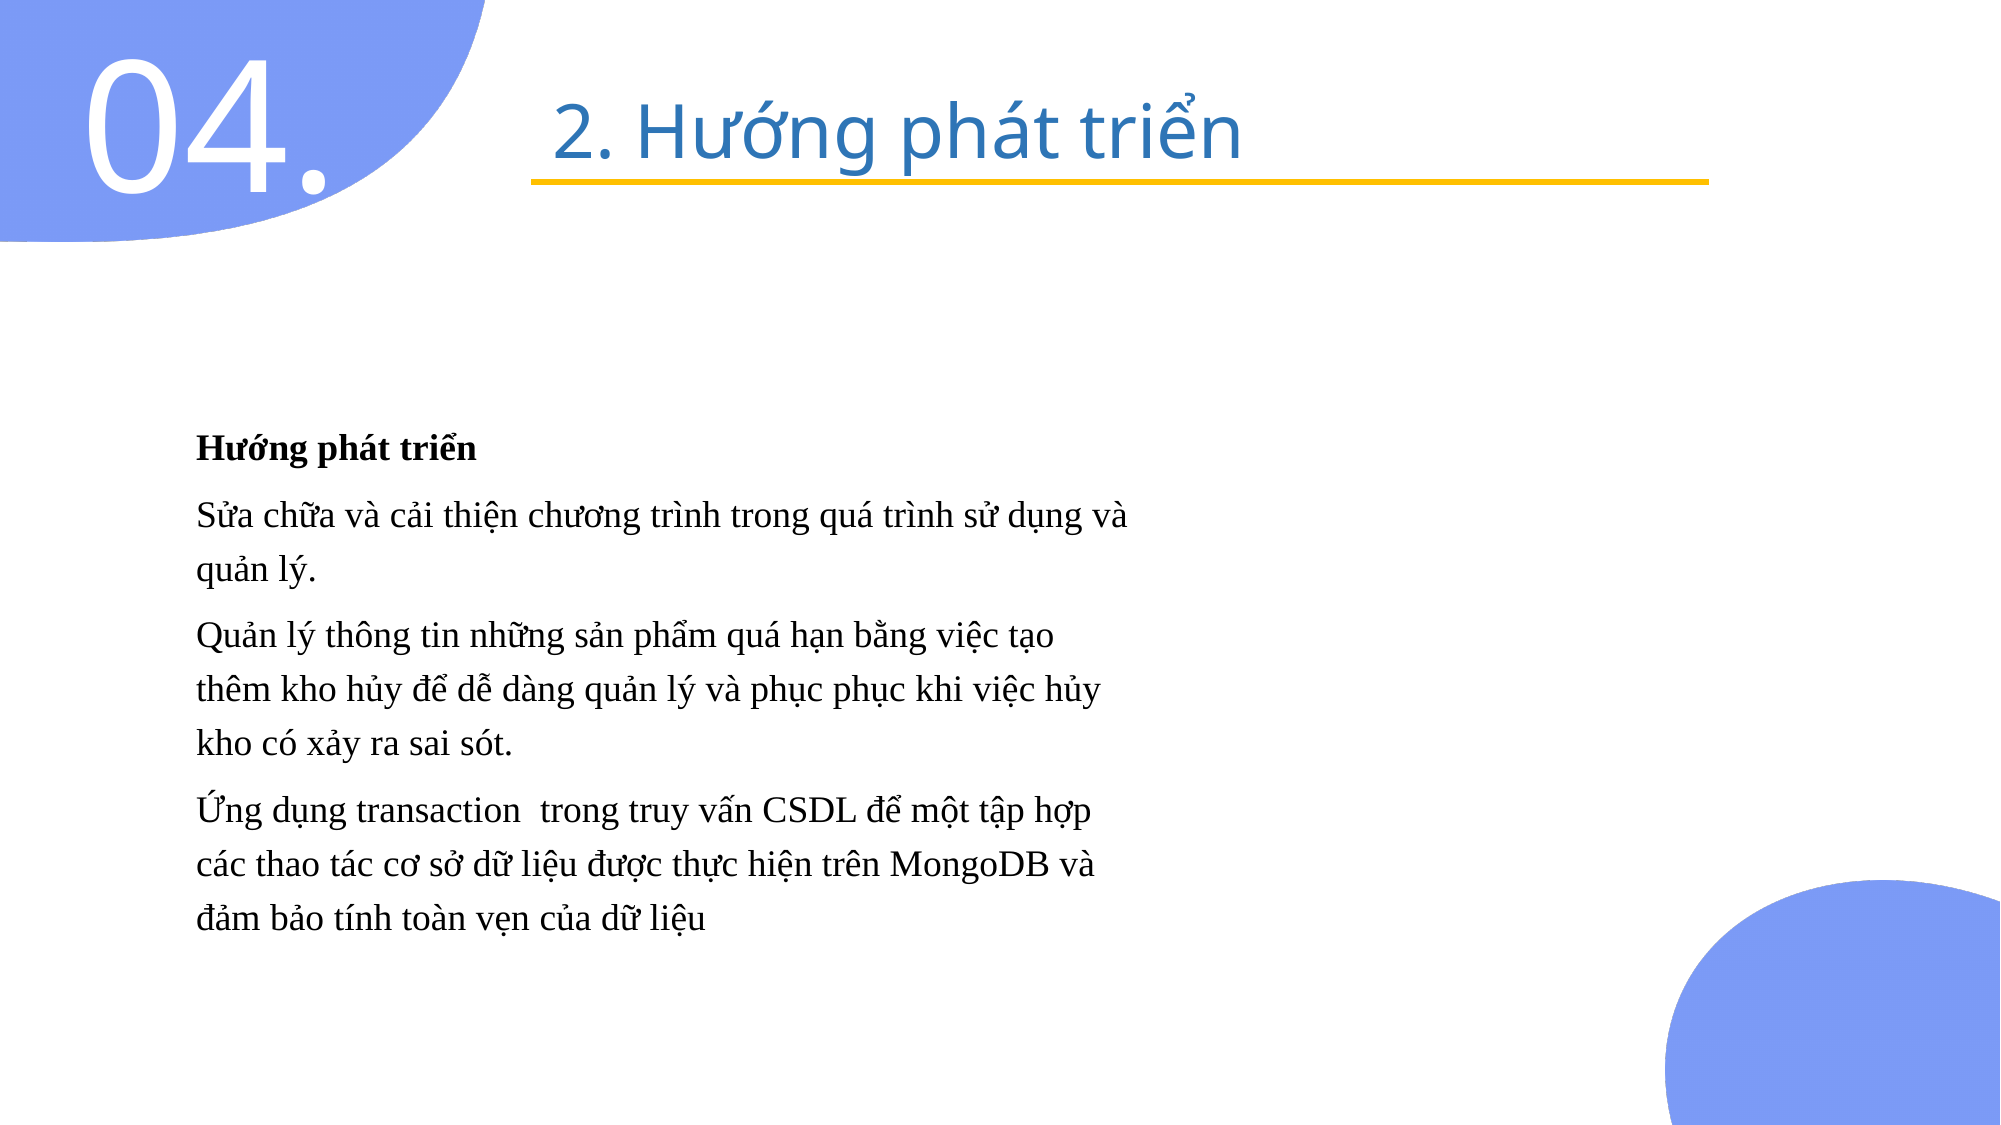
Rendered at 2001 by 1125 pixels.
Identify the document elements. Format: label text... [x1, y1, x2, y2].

picture [1665, 880, 2000, 1125]
picture [0, 0, 485, 242]
text_box 2. Hướng phát triển [537, 75, 1394, 179]
text_box Hướng phát triển Sửa chữa và cải thiện chương trình trong quá trình sử dụng và quản lý. Quản lý thông tin những sản phẩm quá hạn bằng việc tạo thêm kho hủy để dễ dàng quản lý và phục phục khi việc hủy kho có xảy ra sai sót. Ứng dụng transaction trong truy vấn CSDL để một tập hợp các thao tác cơ sở dữ liệu được thực hiện trên MongoDB và đảm bảo tính toàn vẹn của dữ liệu [181, 406, 1144, 945]
text_box 04. [65, 1, 357, 236]
